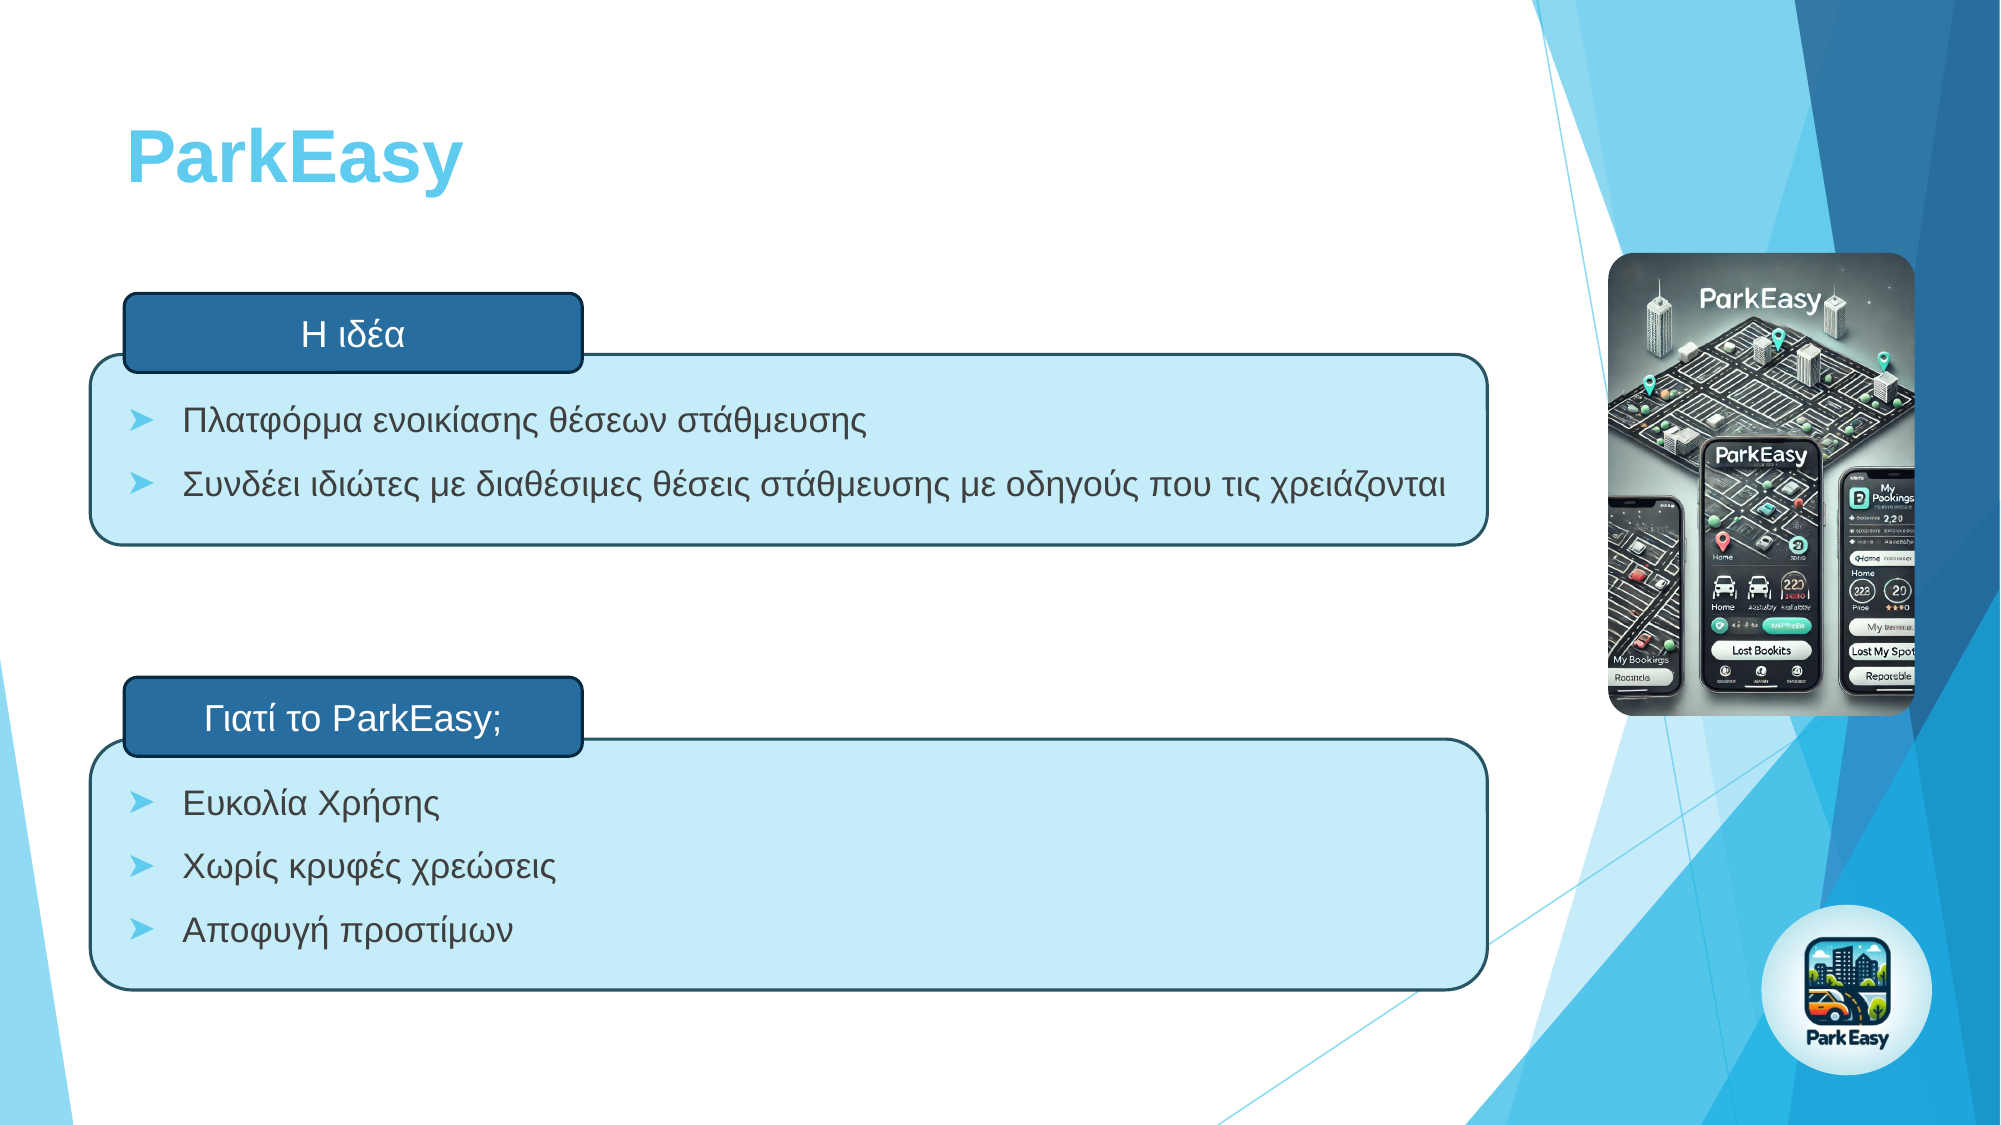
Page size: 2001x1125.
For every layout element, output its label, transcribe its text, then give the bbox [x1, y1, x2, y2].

text_box [90, 354, 1488, 543]
picture [1607, 252, 1915, 717]
text_box [90, 739, 1487, 985]
title ParkEasy [111, 99, 1522, 317]
text_box Ευκολία Χρήσης Χωρίς κρυφές χρεώσεις Αποφυγή προστίμων [111, 772, 1522, 1033]
text_box Γιατί το ParkEasy; [124, 677, 583, 757]
text_box Η ιδέα [124, 293, 583, 373]
picture [1761, 904, 1933, 1076]
list Πλατφόρμα ενοικίασης θέσεων στάθμευσης Συνδέει ιδιώτες με διαθέσιμες θέσεις στάθμευσης με οδηγούς που τις χρειάζονται [111, 389, 1522, 650]
